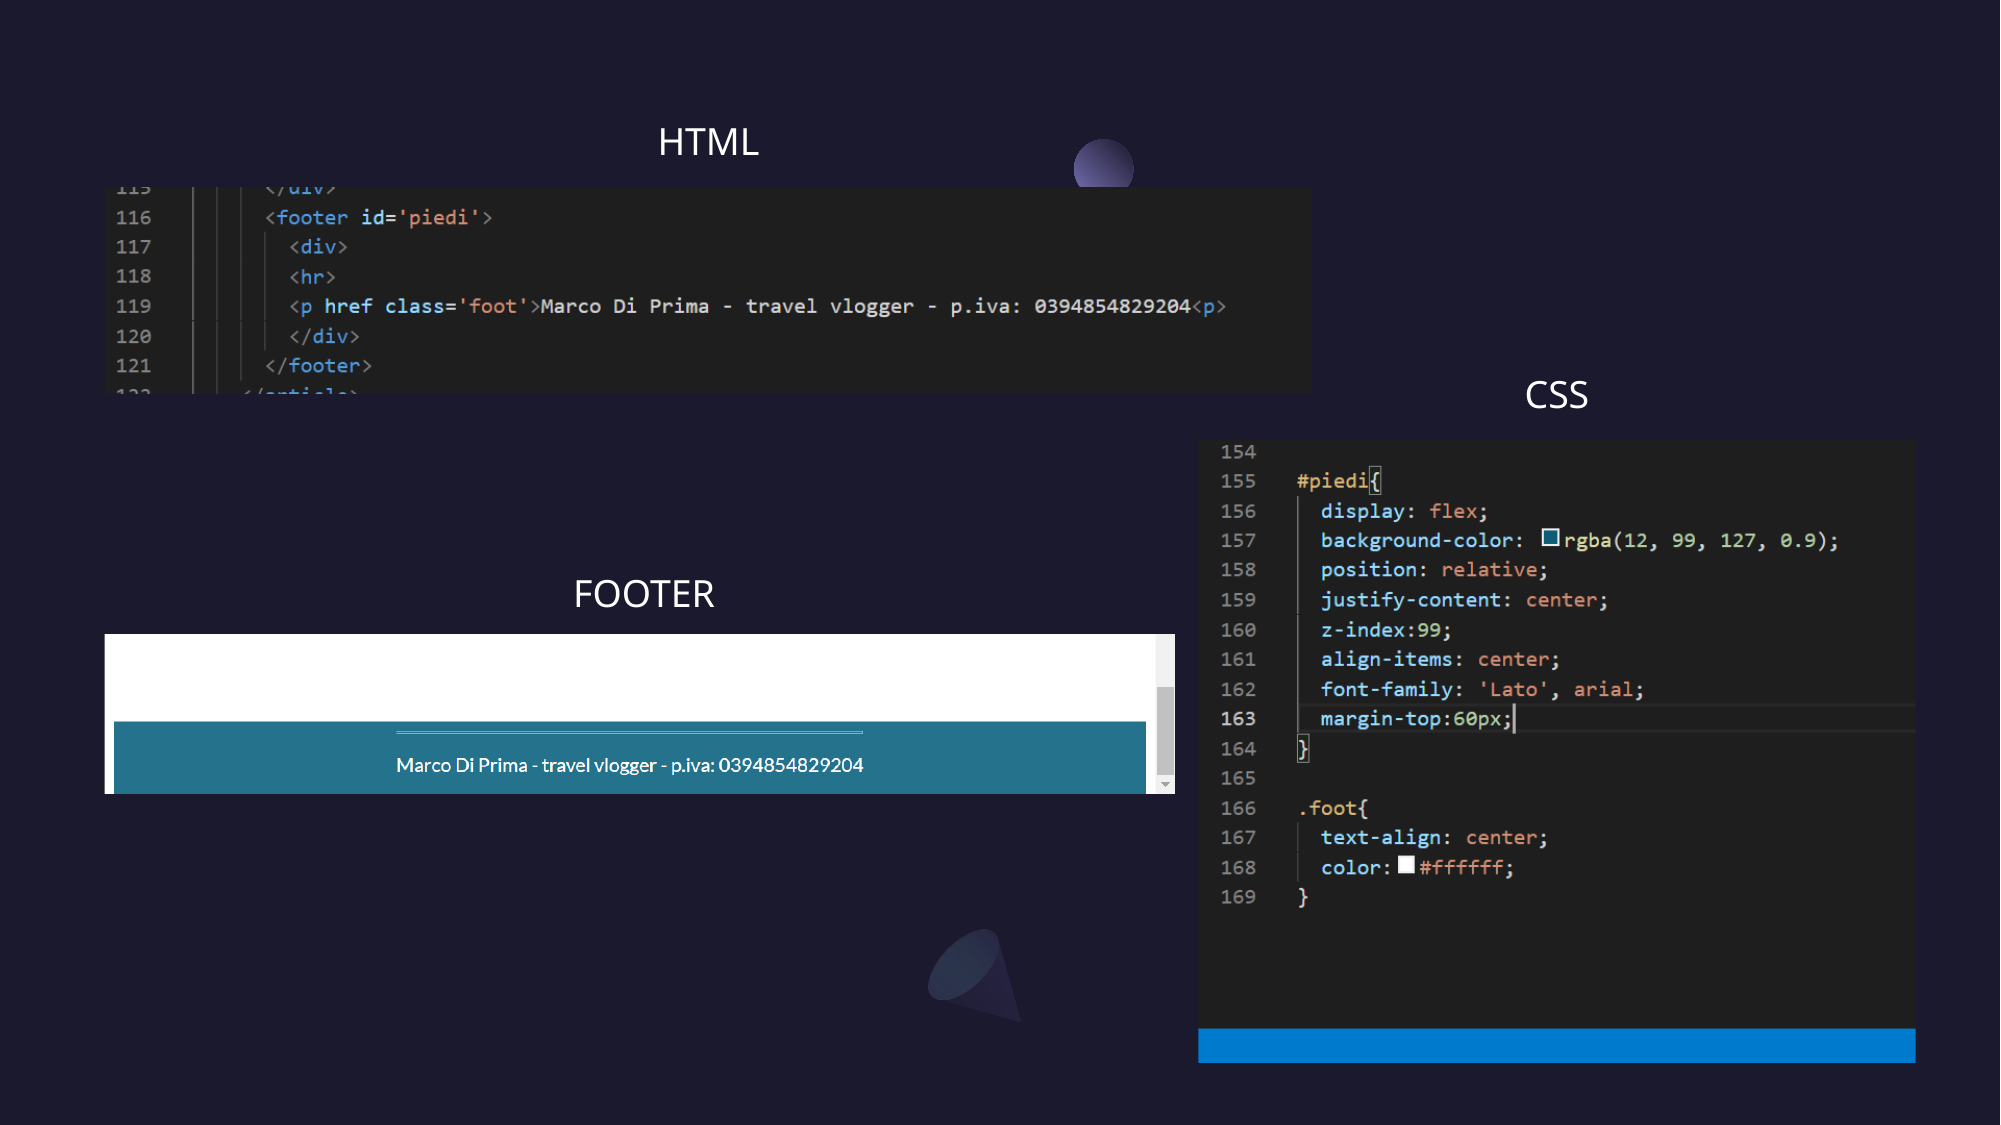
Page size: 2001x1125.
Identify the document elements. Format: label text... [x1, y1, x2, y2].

text_box FOOTER [558, 562, 730, 623]
text_box HTML [642, 110, 775, 170]
picture [1198, 440, 1916, 1063]
picture [104, 187, 1313, 394]
text_box CSS [1509, 363, 1605, 424]
picture [104, 634, 1175, 794]
